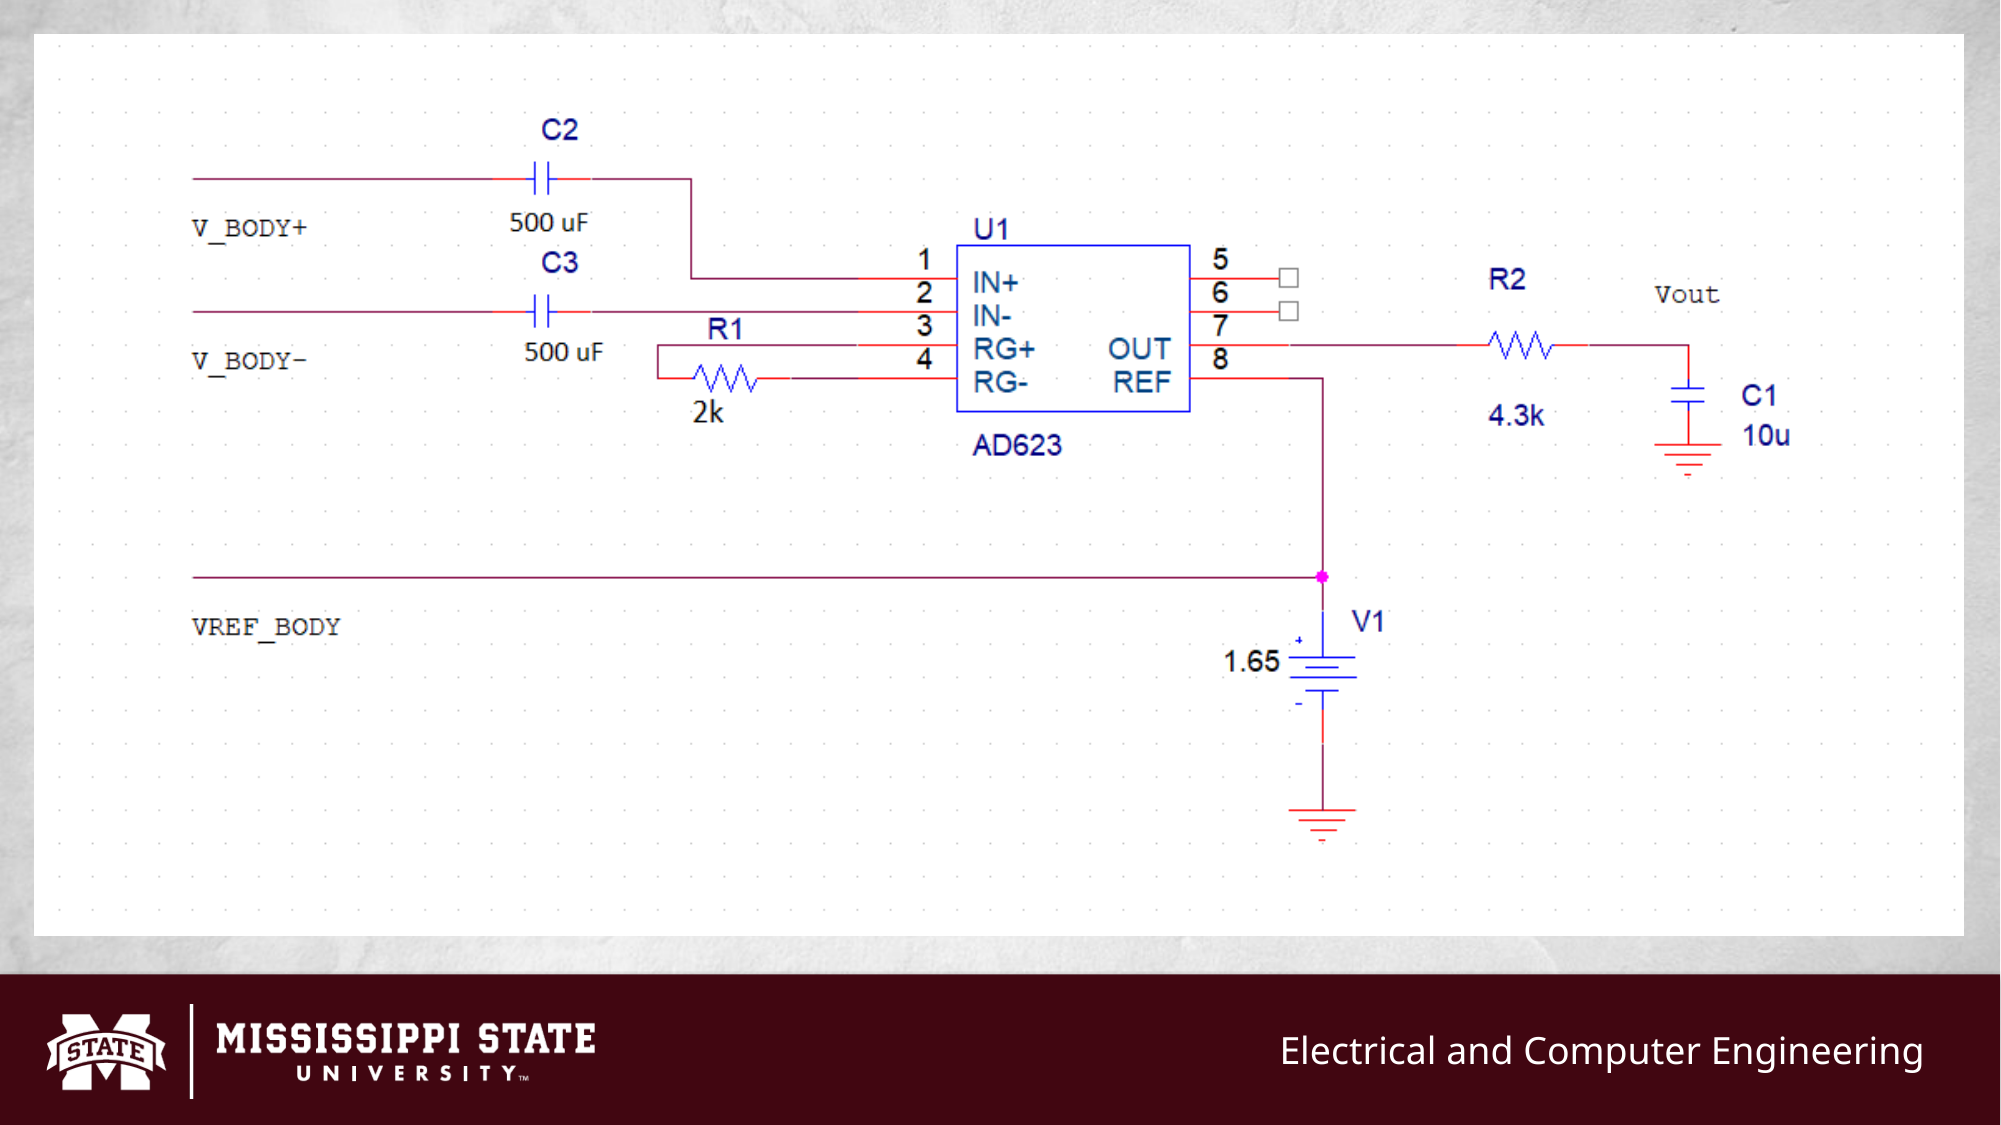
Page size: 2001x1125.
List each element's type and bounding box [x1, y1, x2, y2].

picture [34, 33, 1964, 937]
